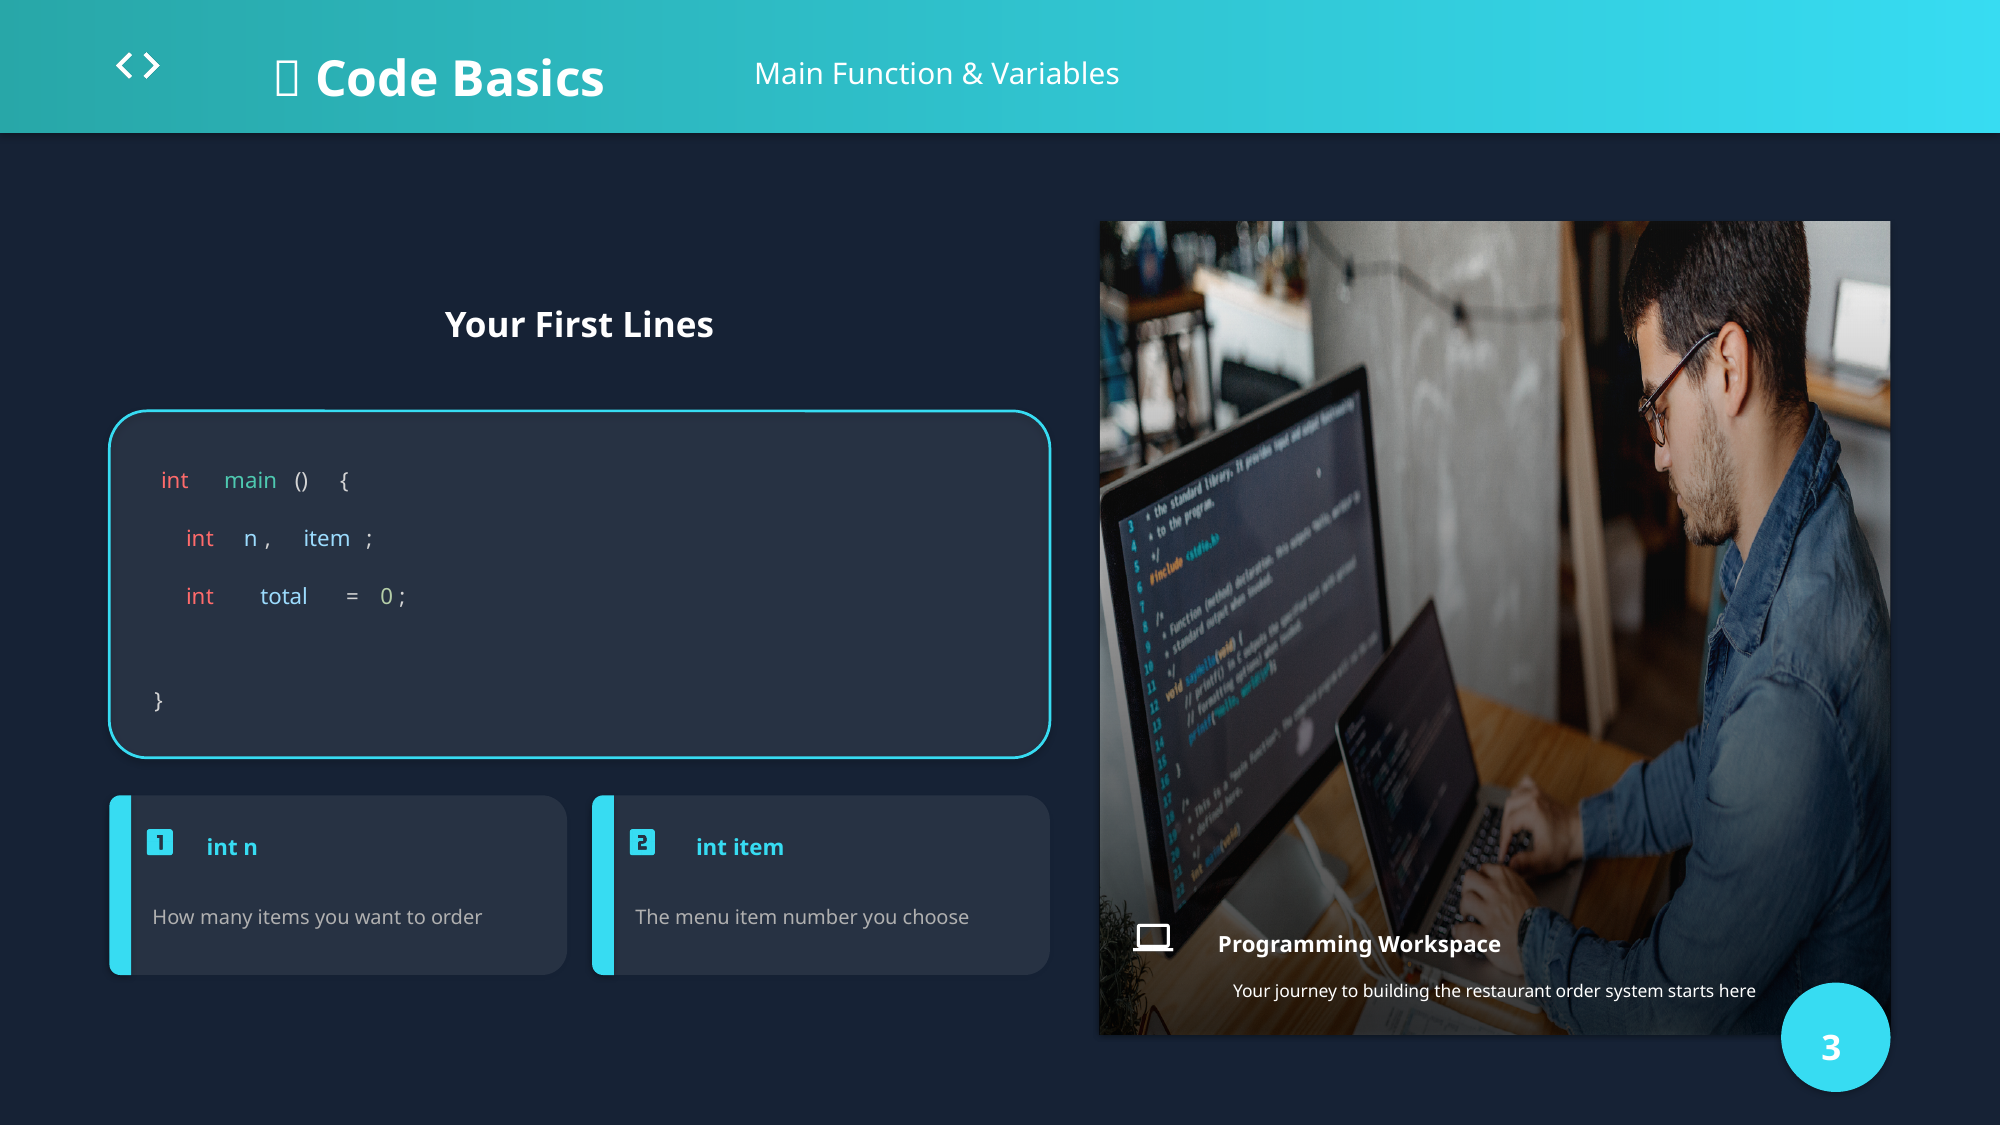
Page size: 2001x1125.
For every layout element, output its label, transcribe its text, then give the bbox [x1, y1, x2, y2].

text_box int [174, 560, 226, 618]
text_box int [149, 444, 201, 502]
text_box total [248, 560, 321, 618]
text_box () [282, 444, 321, 502]
text_box 3 [1809, 1001, 1850, 1077]
text_box item [291, 502, 354, 560]
text_box Programming Workspace [1205, 909, 1515, 966]
text_box { [328, 444, 361, 502]
text_box n [231, 502, 252, 560]
text_box Your First Lines [432, 278, 727, 353]
picture [109, 50, 166, 81]
picture [140, 827, 179, 857]
text_box The menu item number you choose [623, 887, 1025, 938]
text_box [615, 794, 1051, 976]
text_box [591, 794, 615, 976]
text_box [1099, 221, 1891, 1035]
text_box [0, 0, 2000, 134]
text_box 0 [368, 560, 387, 618]
text_box [108, 410, 1051, 759]
text_box ; [387, 560, 418, 618]
text_box ; [354, 502, 385, 560]
text_box [108, 794, 132, 976]
text_box int item [684, 814, 798, 869]
text_box Main Function & Variables [742, 32, 1133, 99]
text_box [1780, 981, 1892, 1093]
picture [623, 827, 662, 857]
text_box 📝 Code Basics [260, 16, 618, 116]
text_box int n [194, 814, 271, 869]
text_box main [212, 444, 282, 502]
text_box How many items you want to order [140, 887, 543, 938]
text_box } [142, 665, 175, 723]
text_box [132, 794, 568, 976]
text_box = [333, 560, 368, 618]
picture [1130, 921, 1176, 954]
text_box int [174, 502, 226, 560]
text_box , [252, 502, 283, 560]
text_box Your journey to building the restaurant order system starts here [1221, 964, 1770, 1010]
